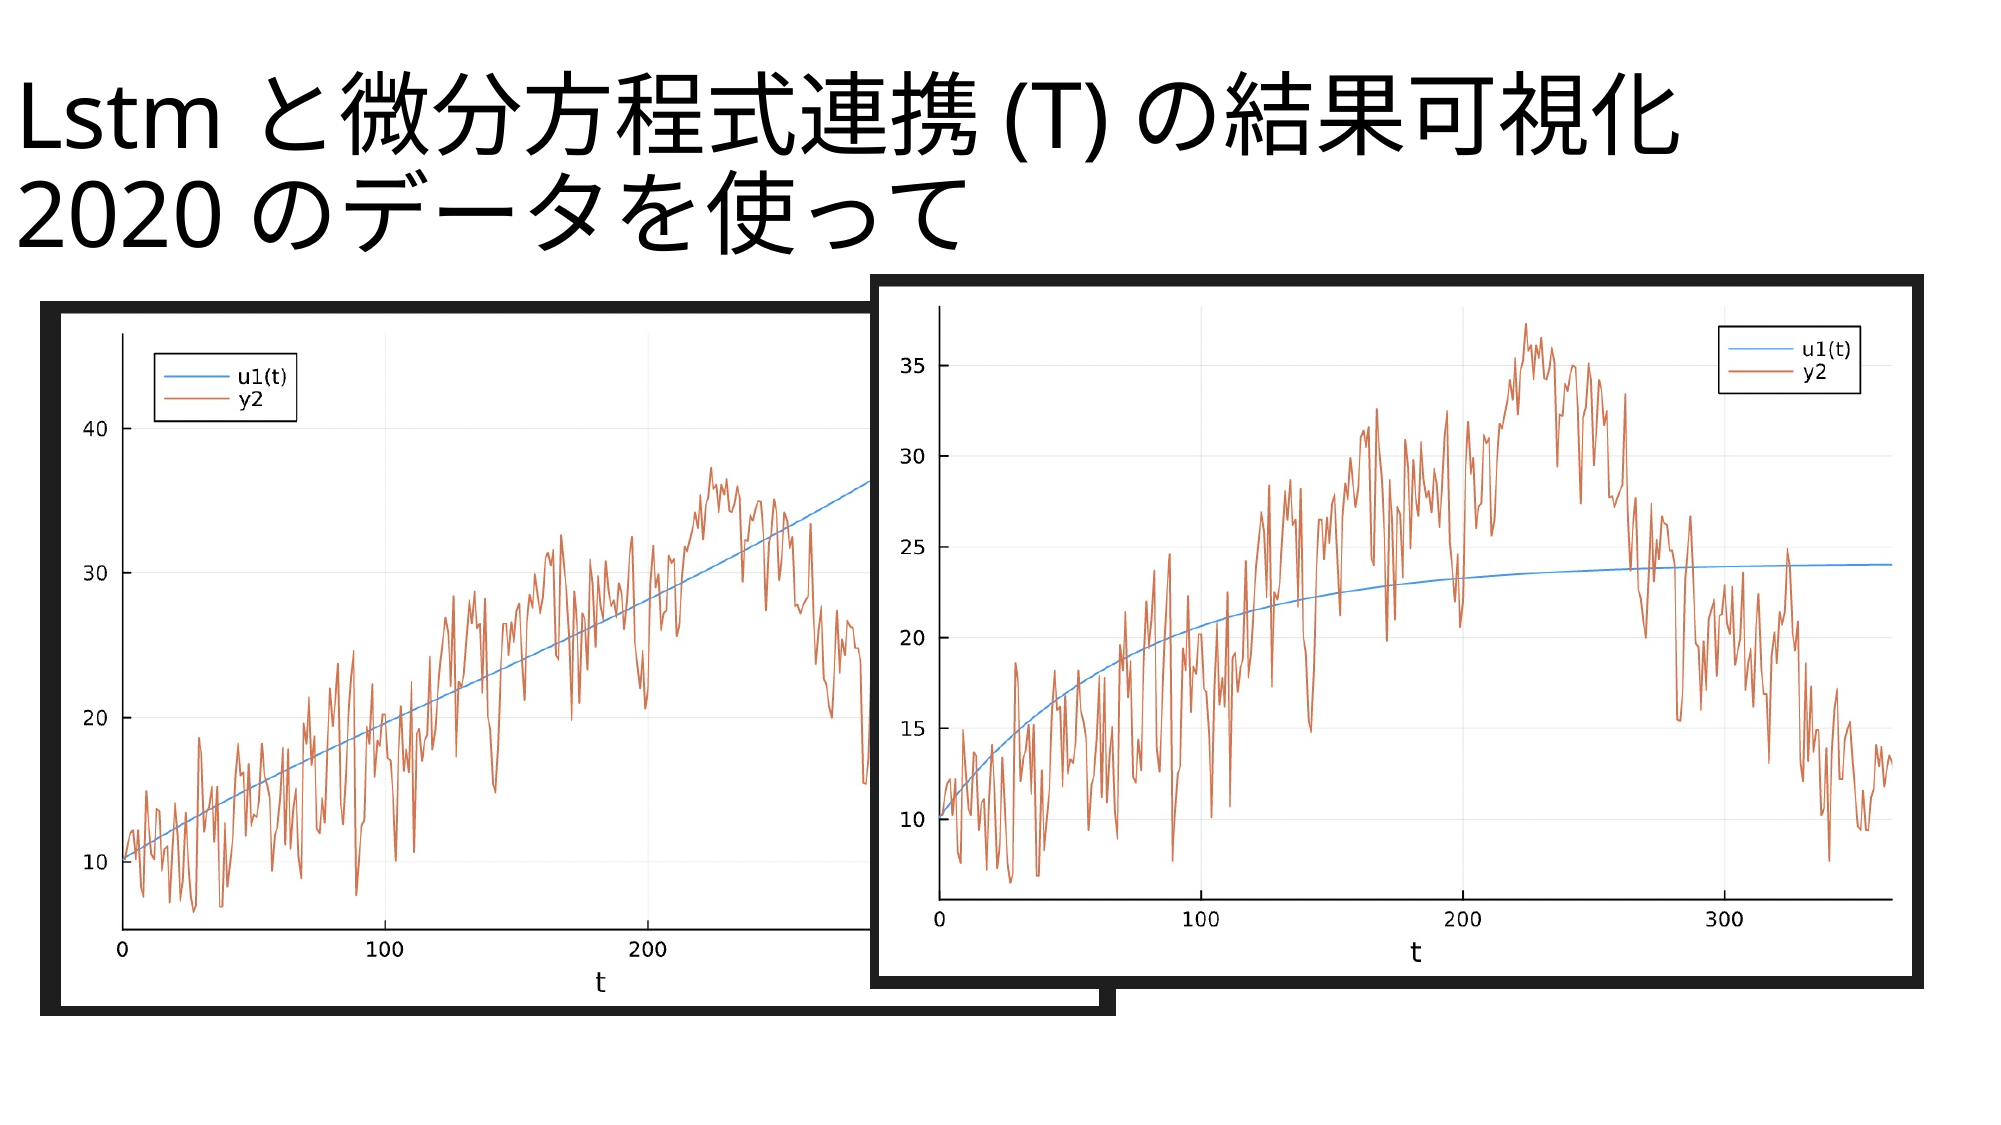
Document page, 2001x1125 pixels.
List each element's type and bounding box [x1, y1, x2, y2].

list [40, 301, 1116, 1016]
picture [870, 274, 1924, 989]
